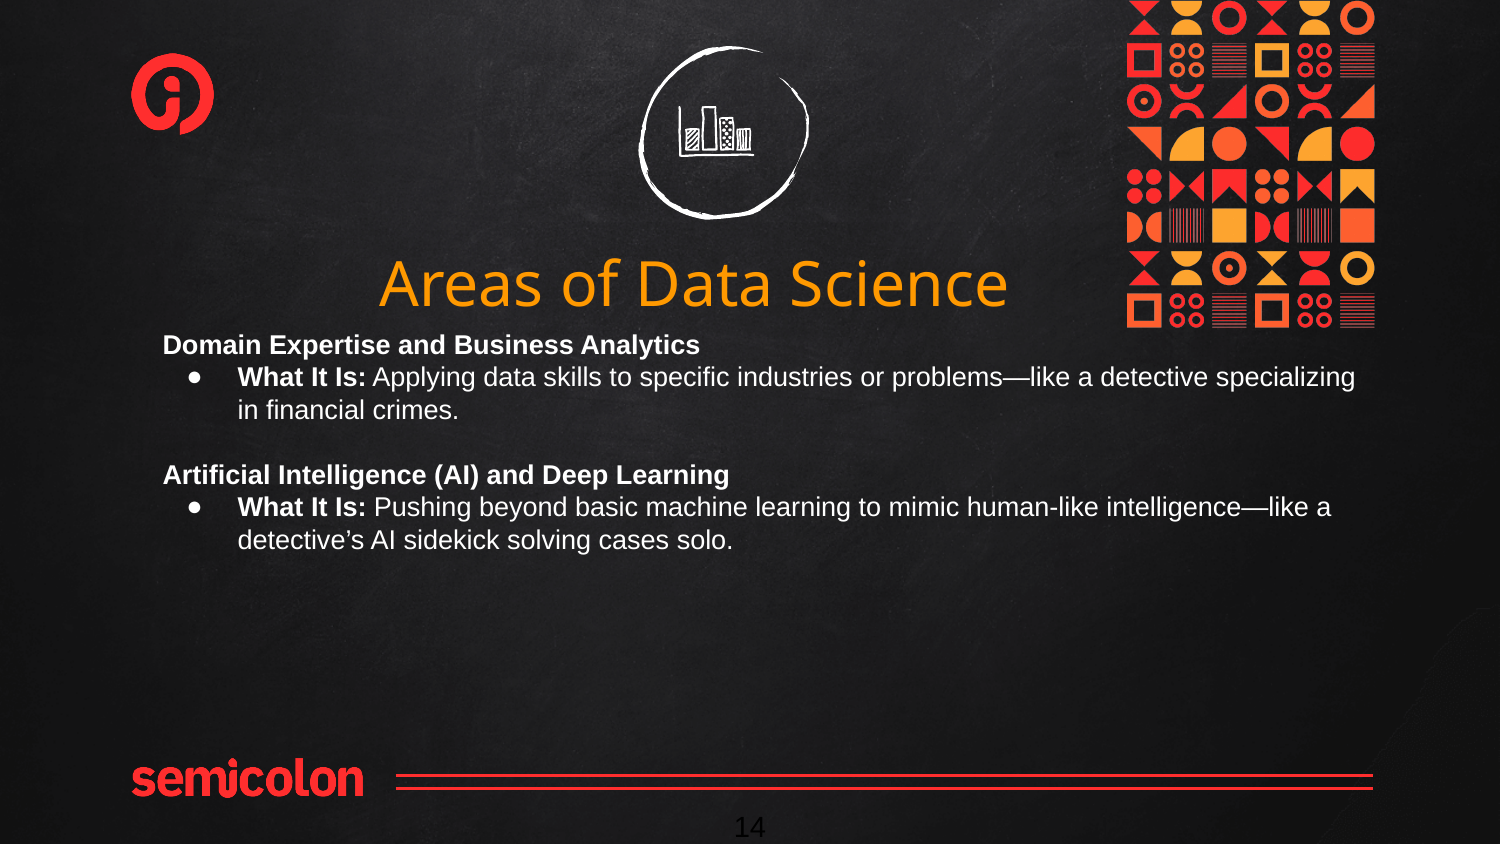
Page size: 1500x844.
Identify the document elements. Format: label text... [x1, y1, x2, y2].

text_box Domain Expertise and Business Analytics What It Is: Applying data skills to specific industries or problems—like a detective specializing in financial crimes. Artificial Intelligence (AI) and Deep Learning What It Is: Pushing beyond basic machine learning to mimic human-like intelligence—like a detective’s AI sidekick solving cases solo. [147, 312, 1378, 738]
text_box Areas of Data Science [364, 228, 1072, 320]
slide_number ‹#› [705, 792, 795, 844]
text_box [678, 106, 755, 157]
text_box [638, 85, 809, 220]
title [659, 8, 841, 127]
picture [0, 0, 1500, 844]
